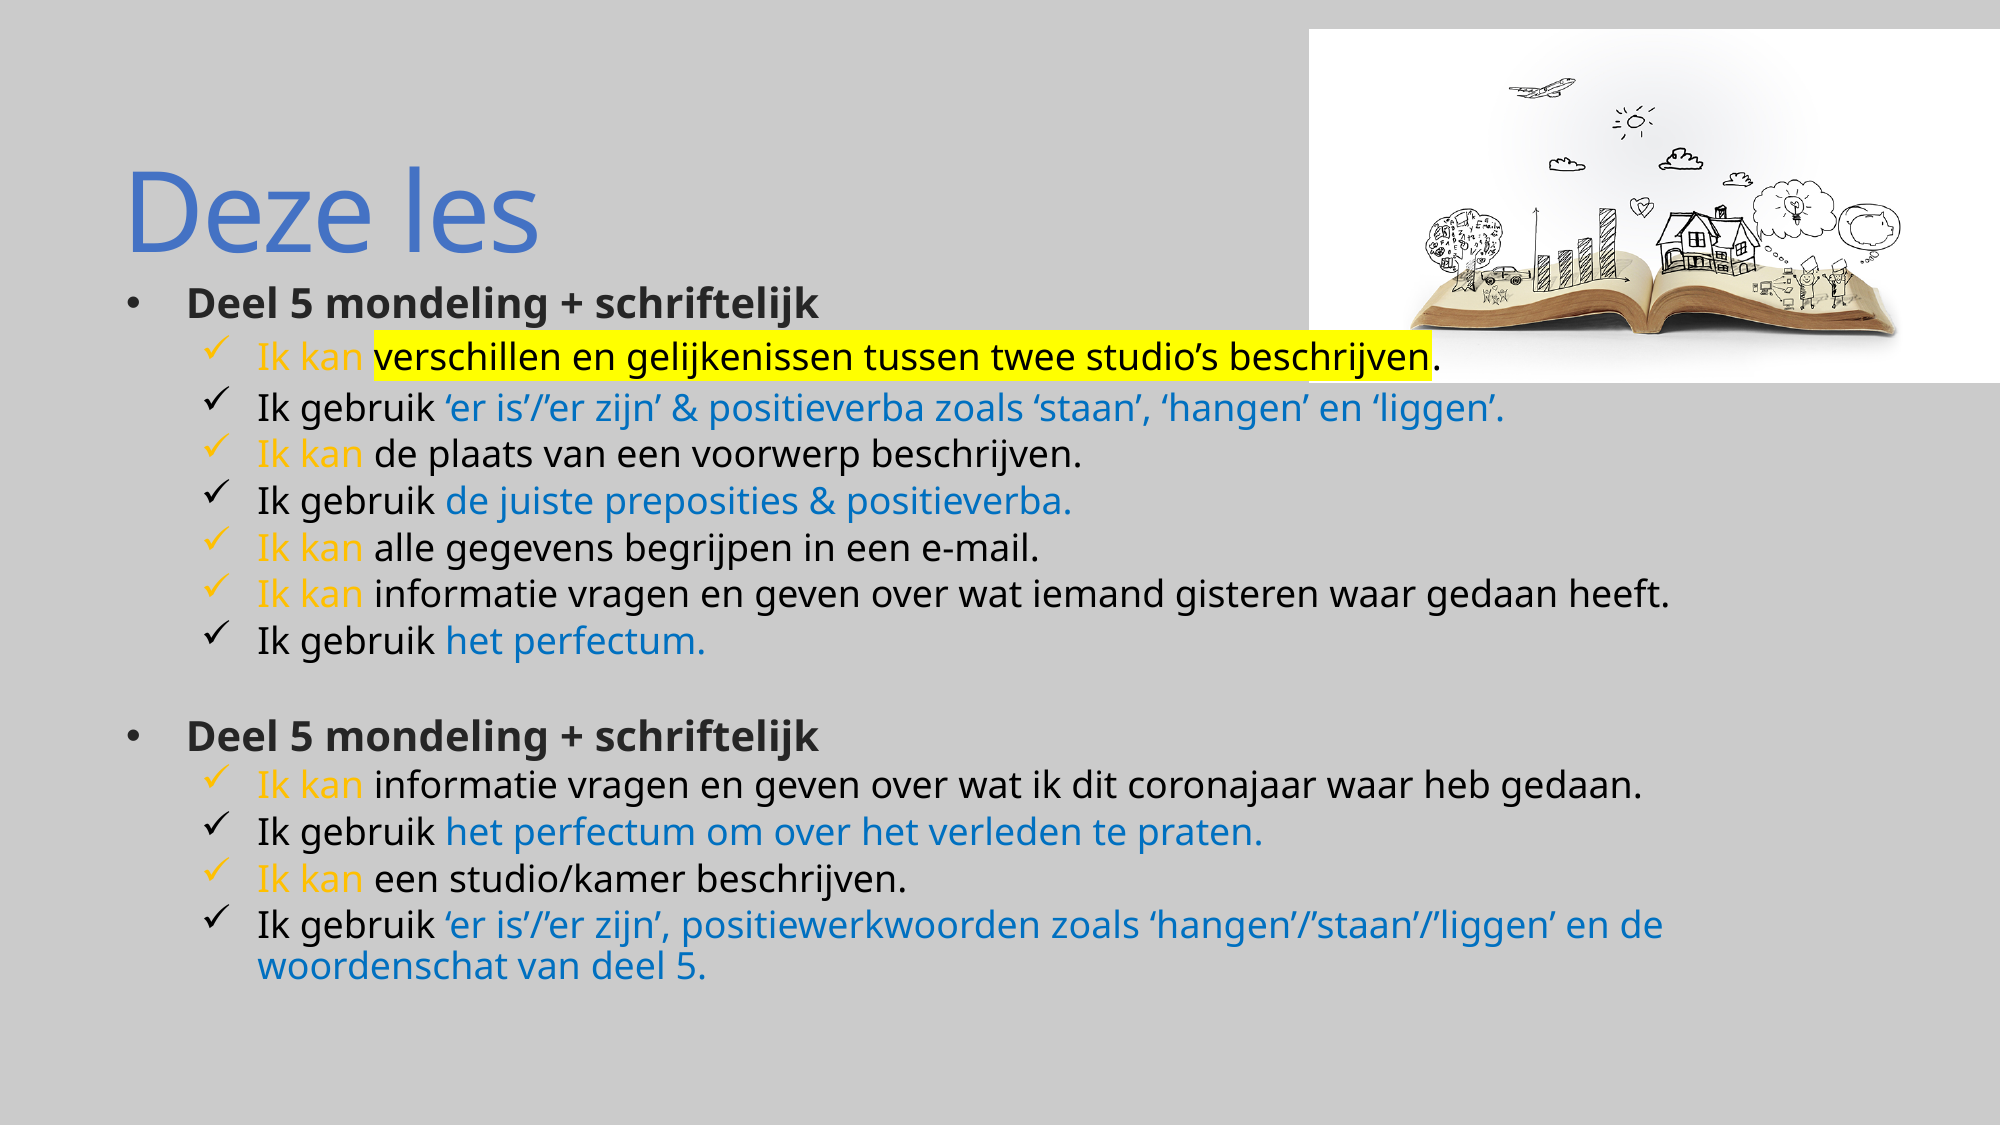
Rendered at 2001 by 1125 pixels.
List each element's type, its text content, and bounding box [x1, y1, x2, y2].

list Deel 5 mondeling + schriftelijk Ik kan verschillen en gelijkenissen tussen twee studio’s beschrijven. Ik gebruik ‘er is’/’er zijn’ & positieverba zoals ‘staan’, ‘hangen’ en ‘liggen’. Ik kan de plaats van een voorwerp beschrijven. Ik gebruik de juiste preposities & positieverba. Ik kan alle gegevens begrijpen in een e-mail. Ik kan informatie vragen en geven over wat iemand gisteren waar gedaan heeft. Ik gebruik het perfectum. Deel 5 mondeling + schriftelijk Ik kan informatie vragen en geven over wat ik dit coronajaar waar heb gedaan. Ik gebruik het perfectum om over het verleden te praten. Ik kan een studio/kamer beschrijven. Ik gebruik ‘er is’/’er zijn’, positiewerkwoorden zoals ‘hangen’/’staan’/’liggen’ en de woordenschat van deel 5. [111, 277, 1893, 1125]
picture [1309, 29, 2000, 383]
title Deze les [107, 81, 1309, 354]
